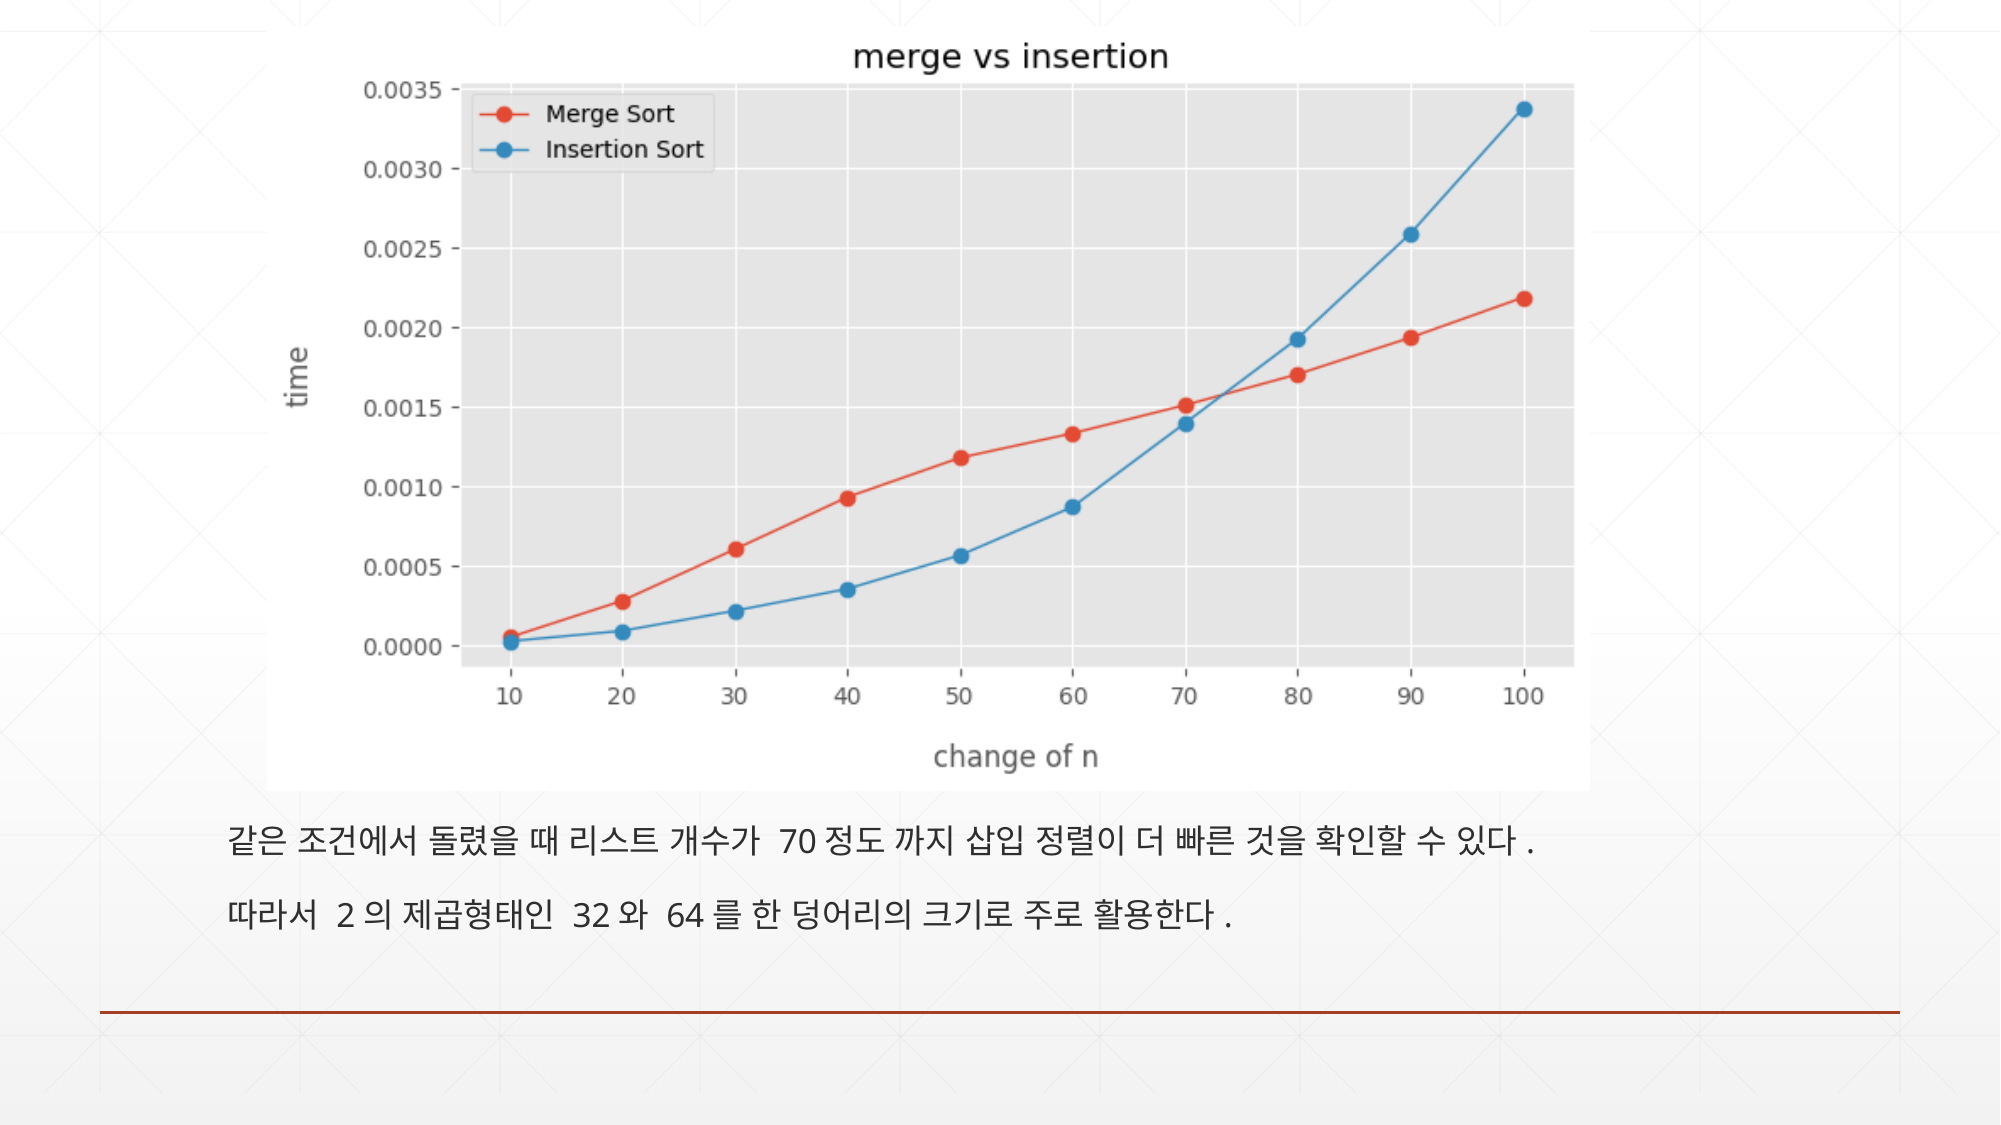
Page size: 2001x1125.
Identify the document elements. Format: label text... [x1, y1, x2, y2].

picture [267, 26, 1590, 791]
list 같은 조건에서 돌렸을 때 리스트 개수가 70정도 까지 삽입 정렬이 더 빠른 것을 확인할 수 있다. 따라서 2의 제곱형태인 32와 64를 한 덩어리의 크기로 주로 활용한다. [212, 817, 1788, 950]
